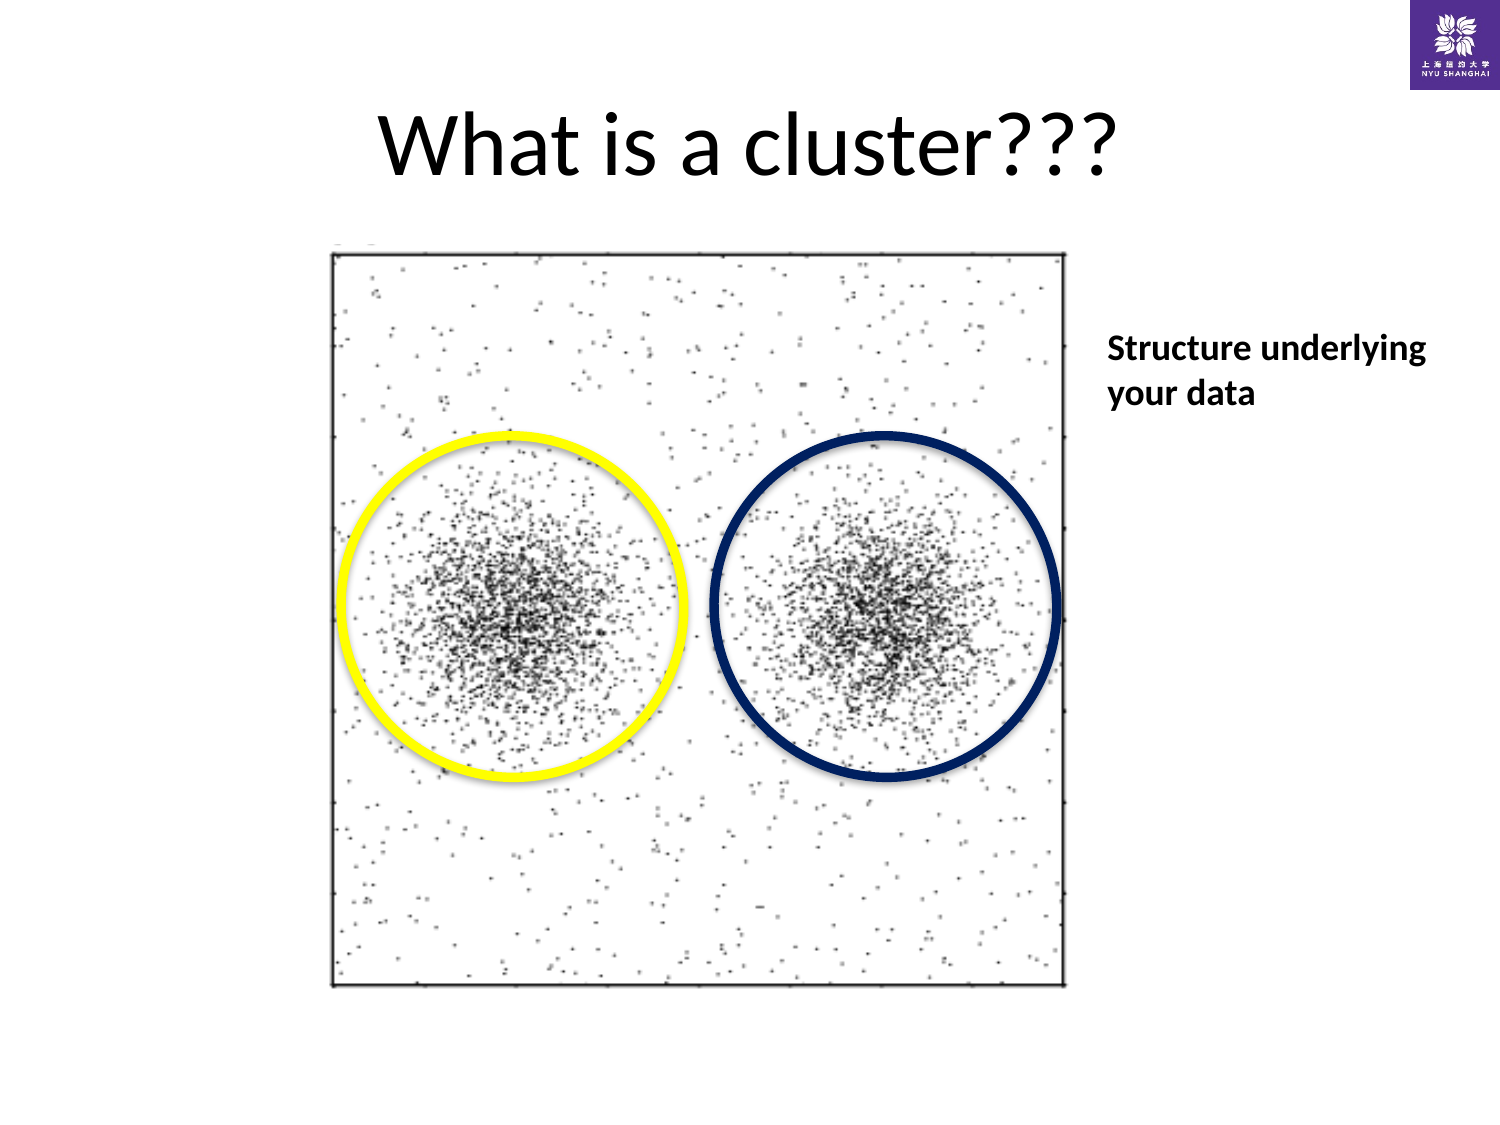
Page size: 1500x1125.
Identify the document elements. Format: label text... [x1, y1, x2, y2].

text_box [340, 435, 1058, 778]
picture [246, 244, 1152, 1017]
title What is a cluster??? [75, 45, 1425, 233]
text_box Structure underlying your data [1156, 315, 1483, 421]
picture [1410, 0, 1500, 90]
